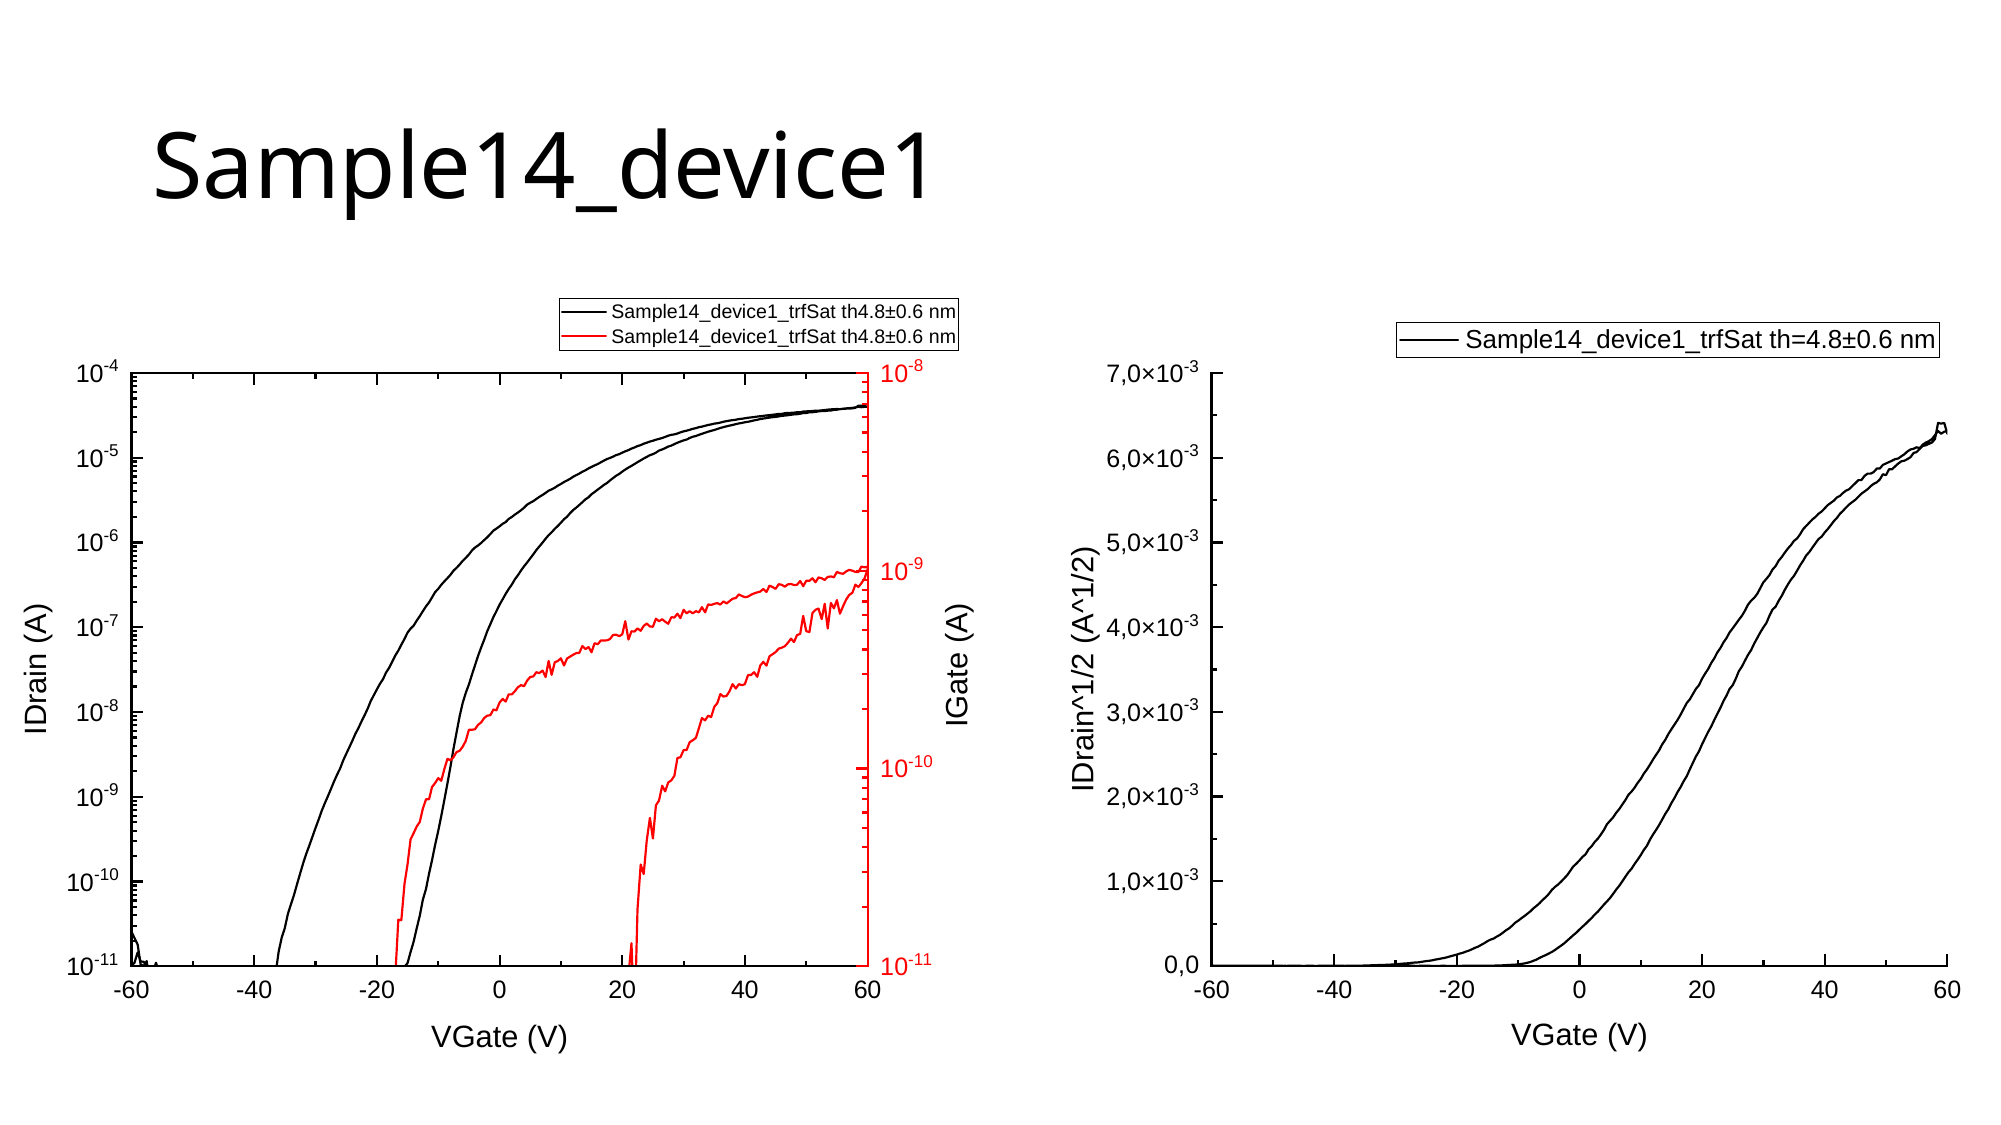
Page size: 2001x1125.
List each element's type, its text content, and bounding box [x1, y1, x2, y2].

title Sample14_device1 [137, 59, 1863, 277]
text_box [0, 277, 1018, 1105]
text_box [1018, 277, 2000, 1105]
